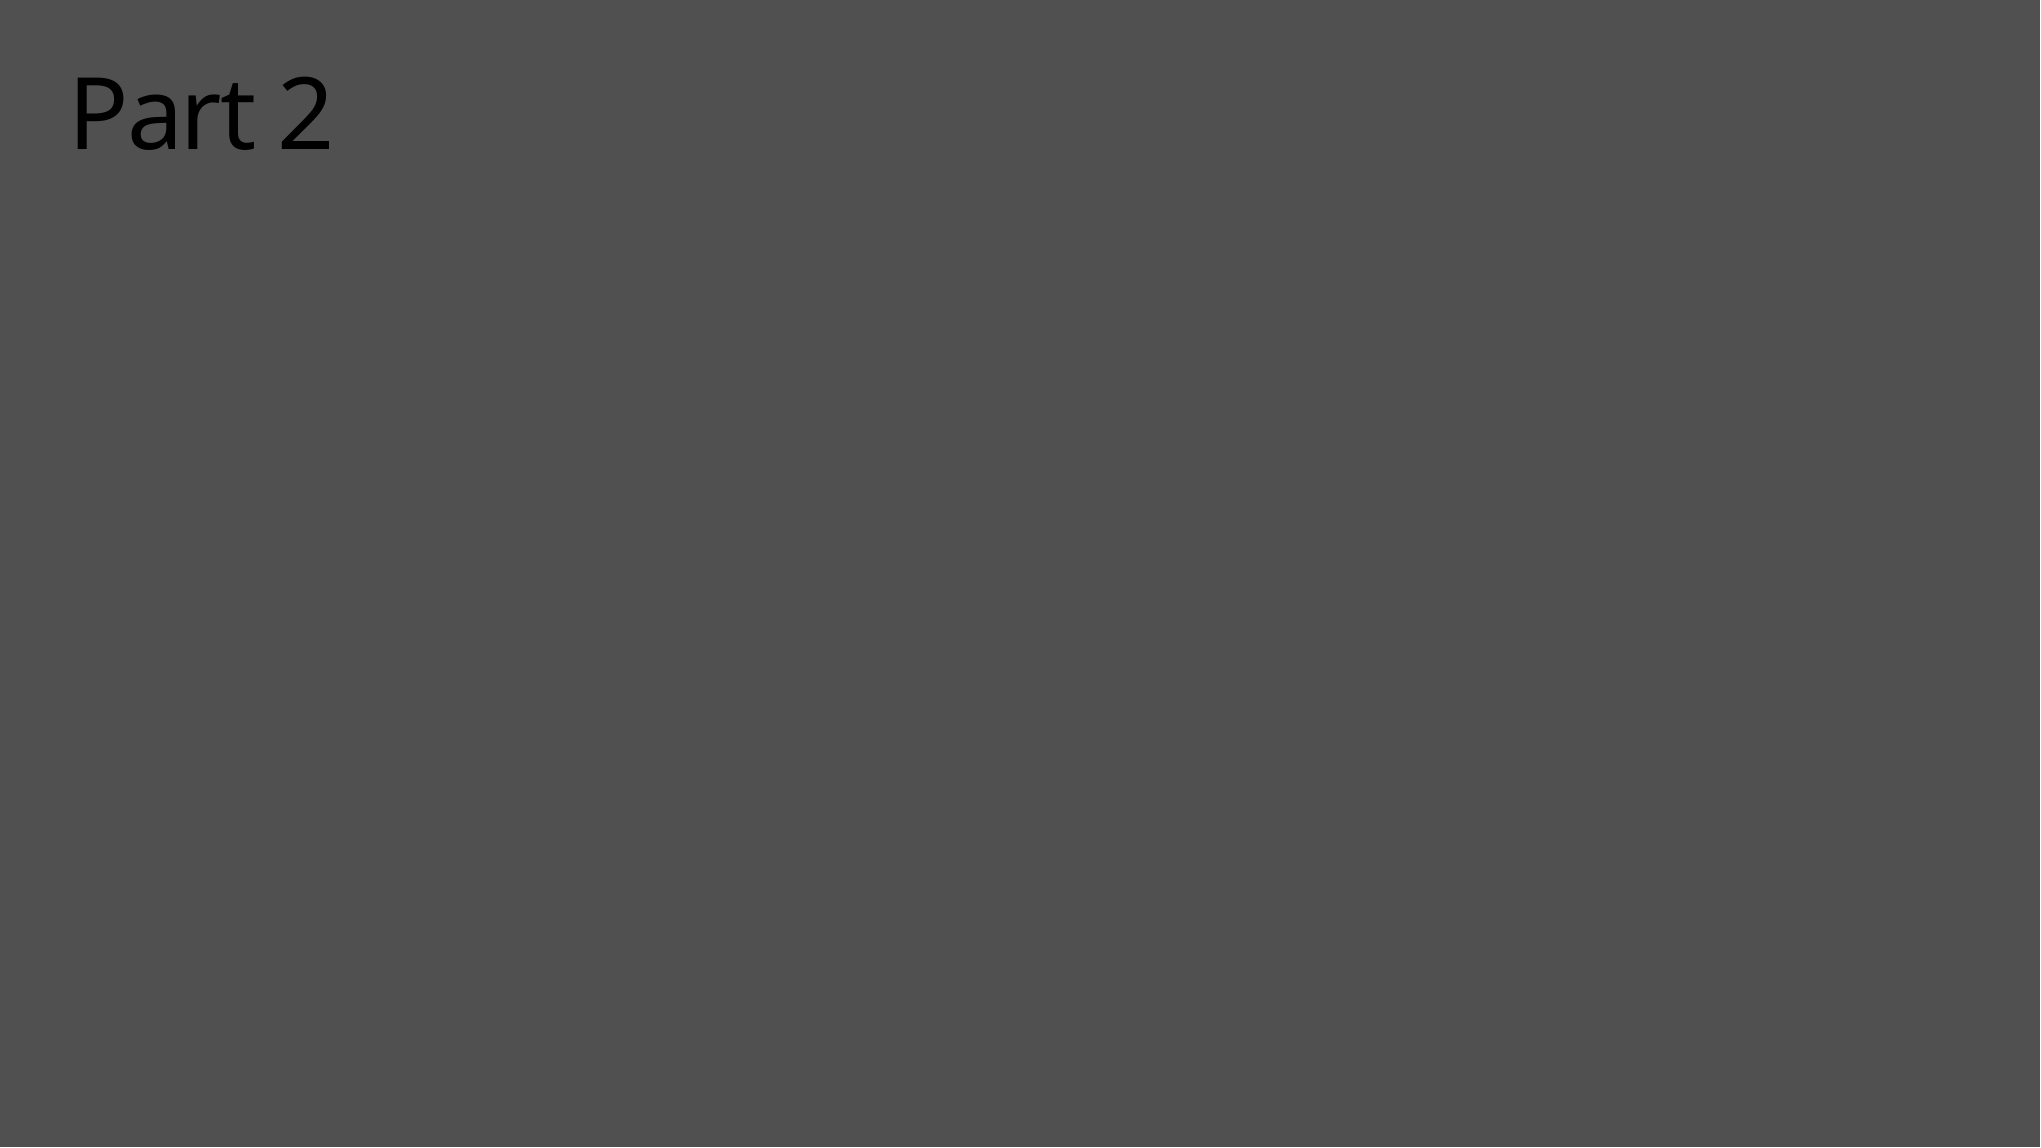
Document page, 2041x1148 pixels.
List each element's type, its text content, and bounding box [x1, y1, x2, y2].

title Part 2 [45, 48, 1996, 199]
